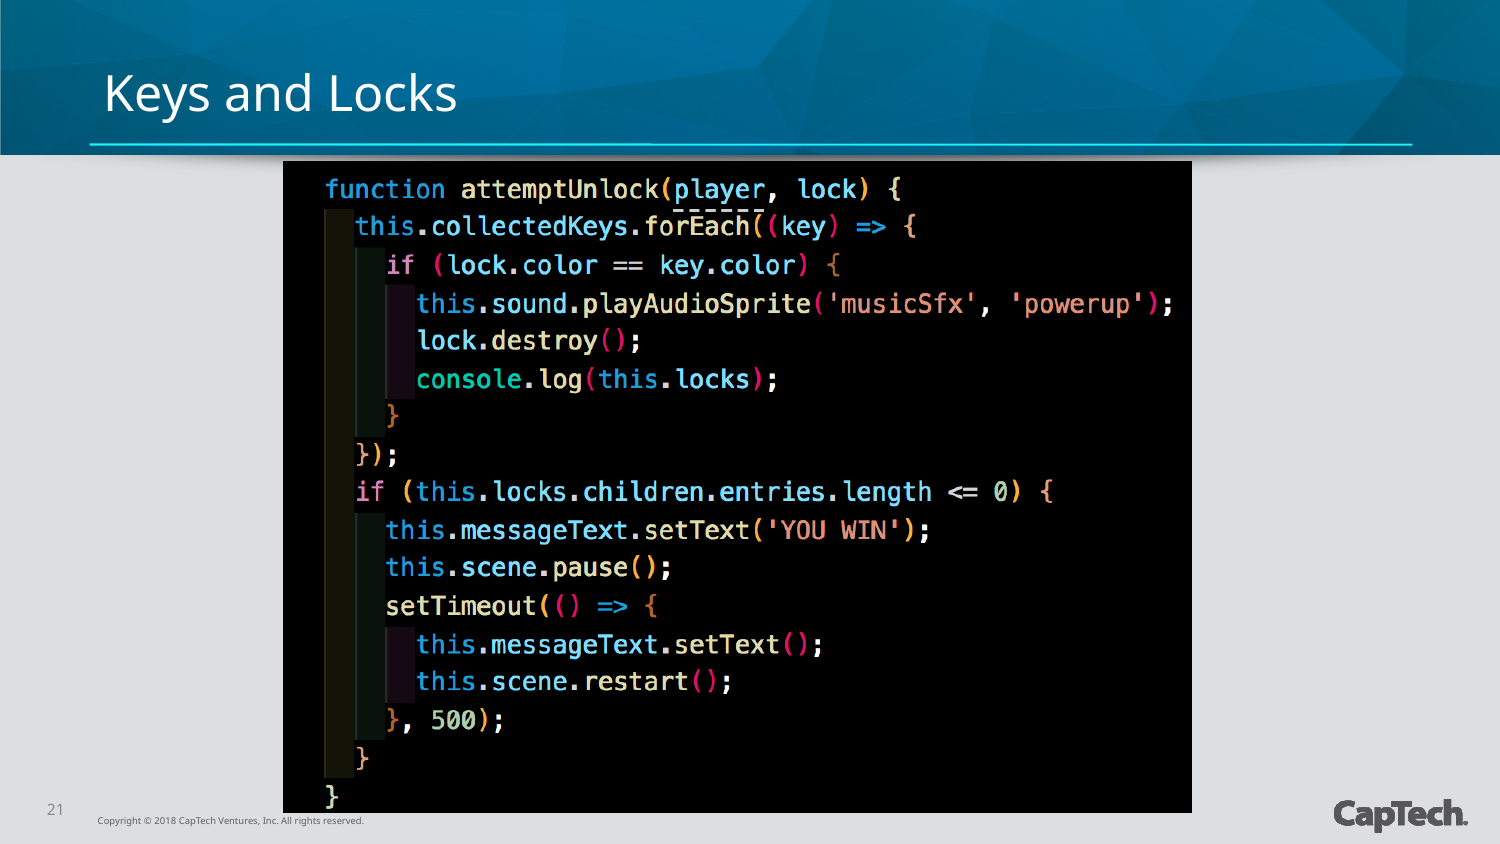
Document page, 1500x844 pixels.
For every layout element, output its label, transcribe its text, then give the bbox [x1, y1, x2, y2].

title Keys and Locks [89, 44, 1413, 146]
picture [1327, 793, 1471, 838]
slide_number 21 [31, 787, 83, 833]
picture [283, 161, 1192, 813]
